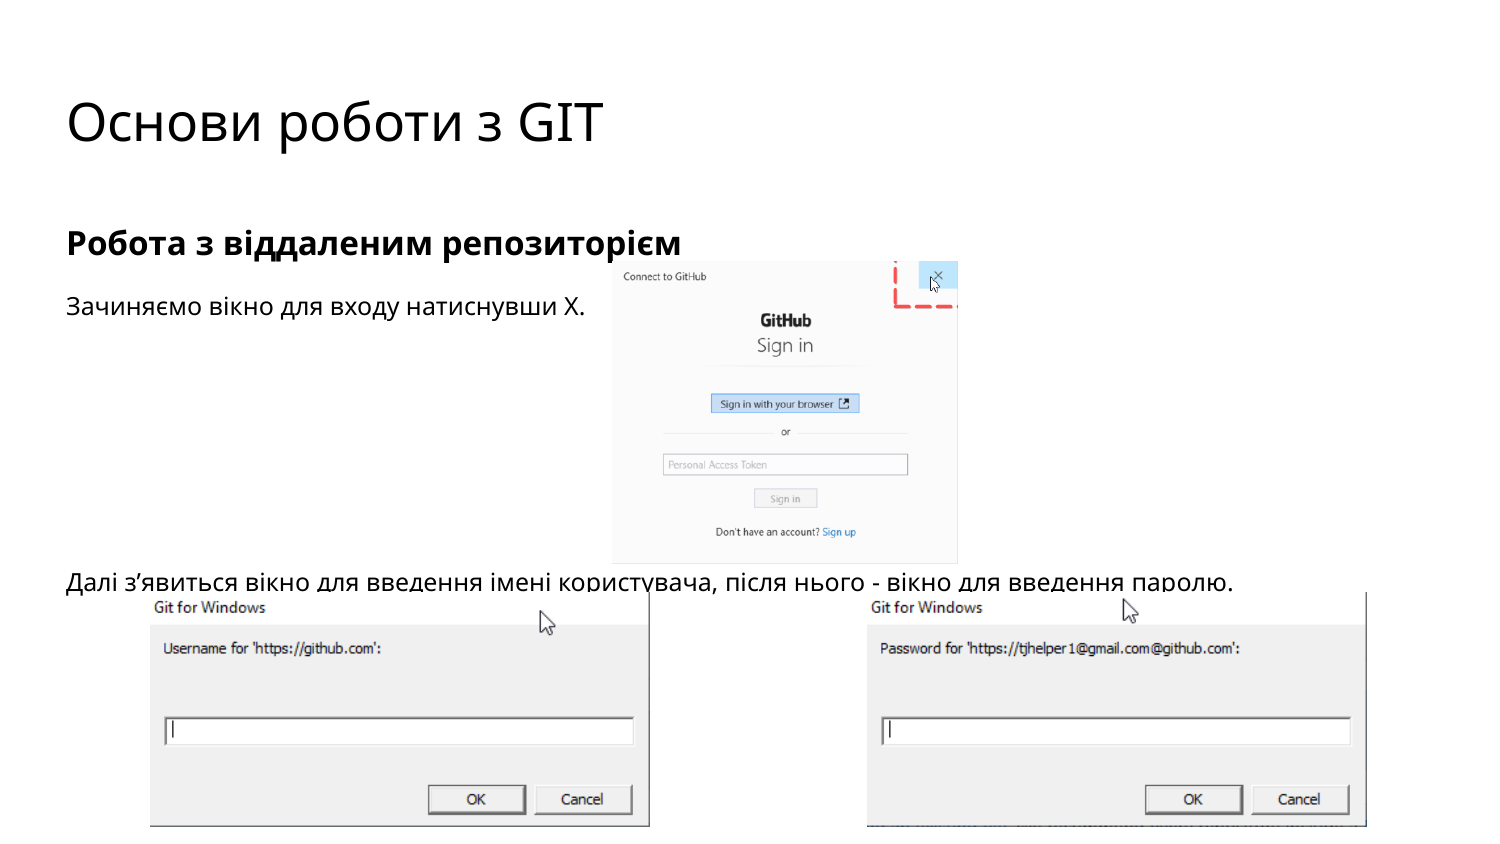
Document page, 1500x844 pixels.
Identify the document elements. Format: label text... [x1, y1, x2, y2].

picture [612, 261, 959, 565]
title Основи роботи з GIT [51, 72, 1449, 167]
picture [150, 592, 650, 828]
text_box Зачиняємо вікно для входу натиснувши Х. Далі з’явиться вікно для введення імені користувача, після нього - вікно для введення паролю. [51, 271, 1461, 612]
picture [867, 592, 1367, 828]
text_box Робота з віддаленим репозиторієм [51, 200, 1449, 271]
